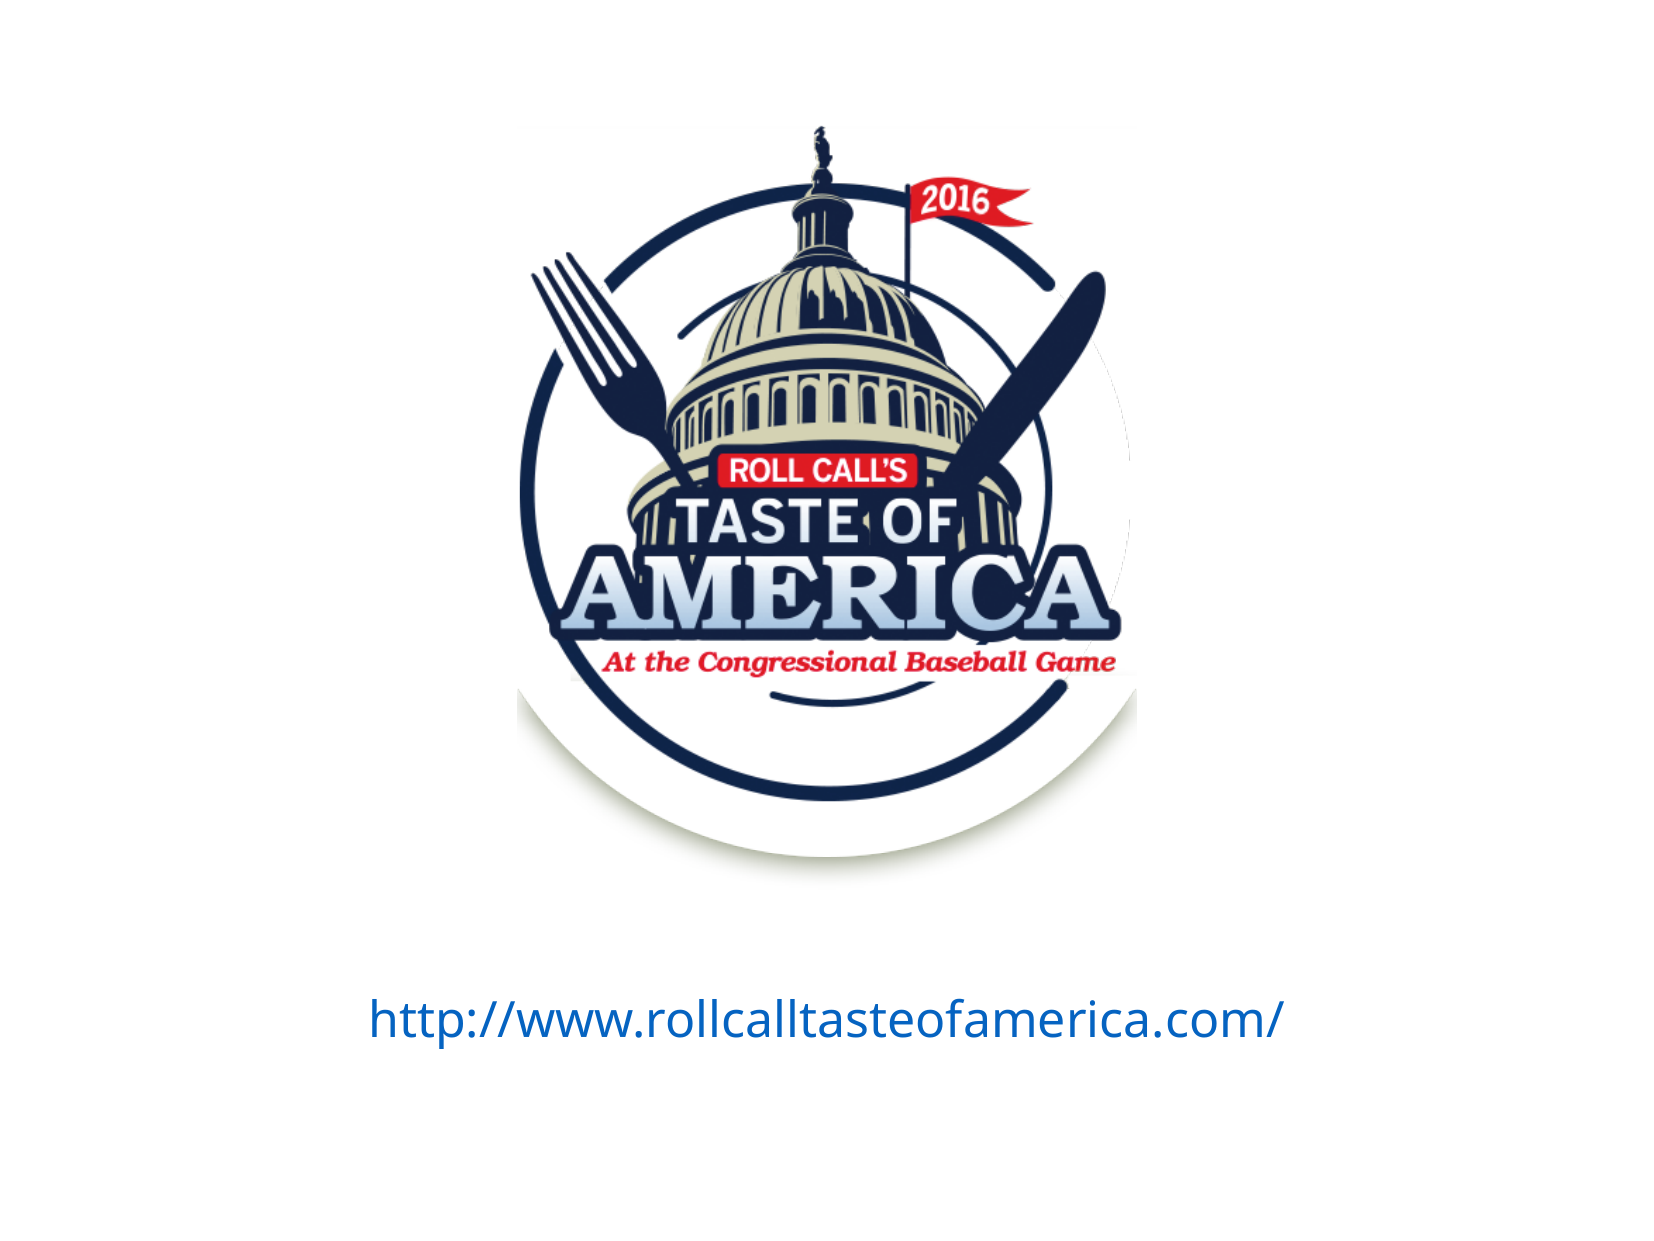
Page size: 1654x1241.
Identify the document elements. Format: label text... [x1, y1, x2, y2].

text_box http://www.rollcalltasteofamerica.com/ [317, 979, 1336, 1063]
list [517, 71, 1137, 890]
